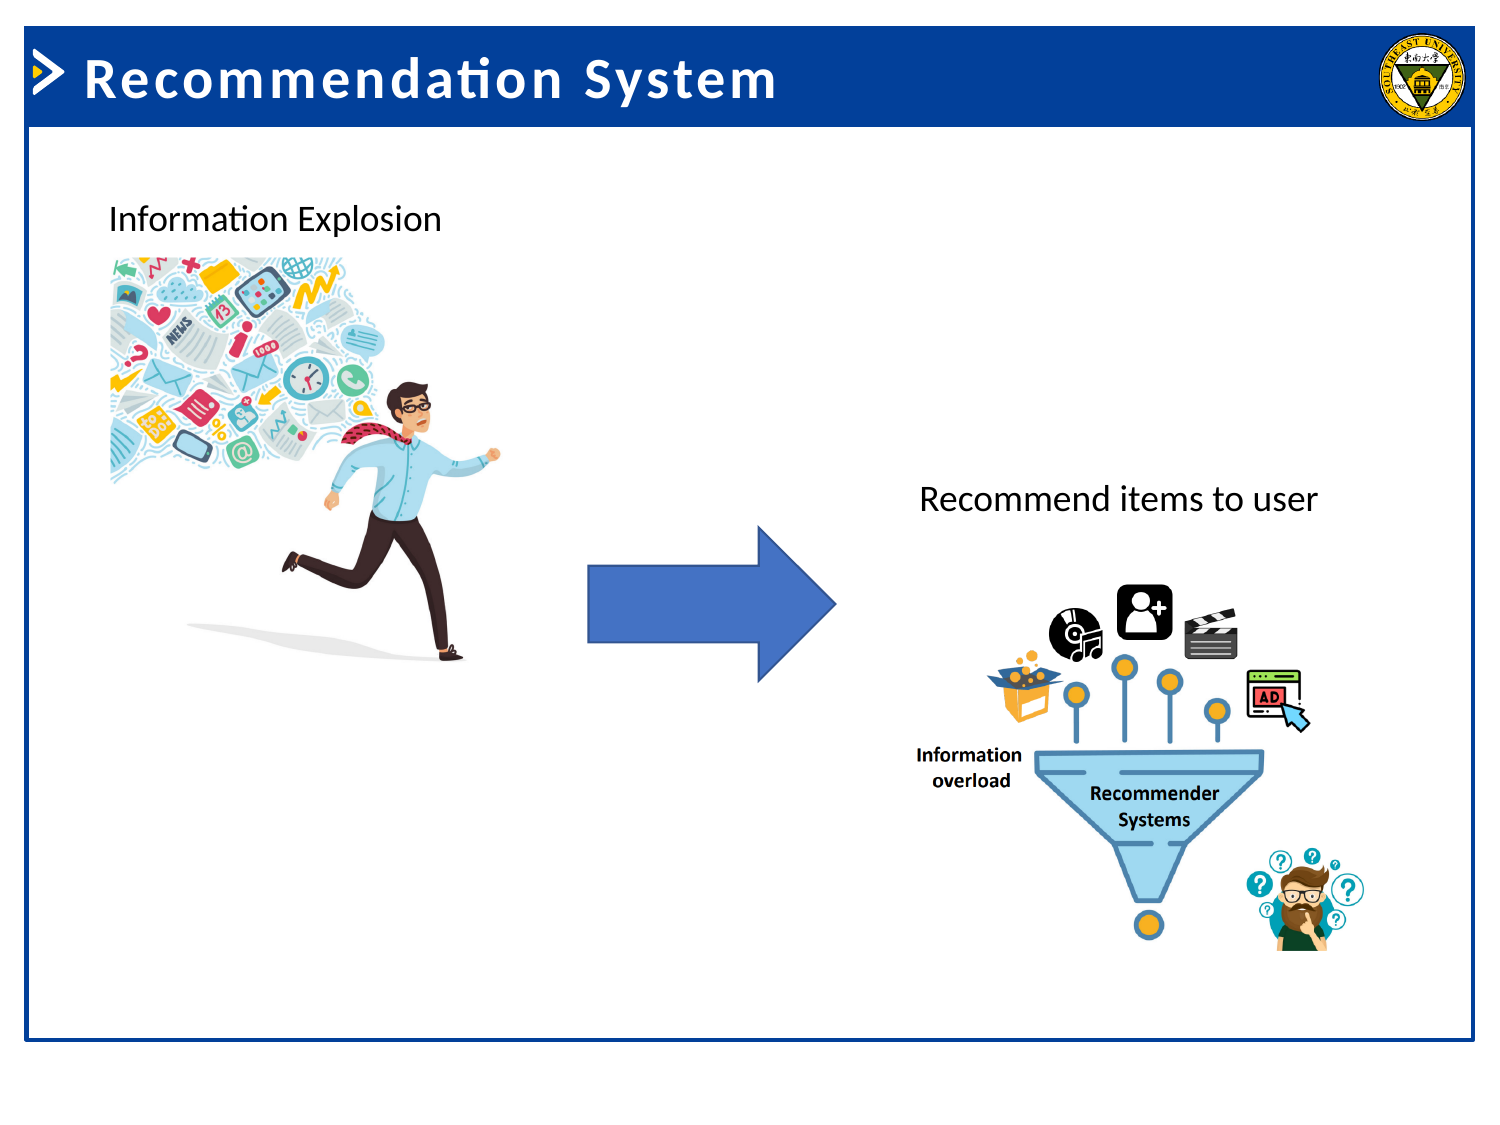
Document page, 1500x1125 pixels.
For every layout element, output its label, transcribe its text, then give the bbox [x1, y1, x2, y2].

text_box [587, 524, 837, 684]
text_box Recommend items to user [904, 466, 1394, 527]
text_box Information Explosion [93, 186, 613, 246]
picture [93, 252, 542, 669]
text_box Recommendation System [70, 32, 924, 118]
picture [896, 541, 1407, 951]
picture [1378, 33, 1467, 121]
